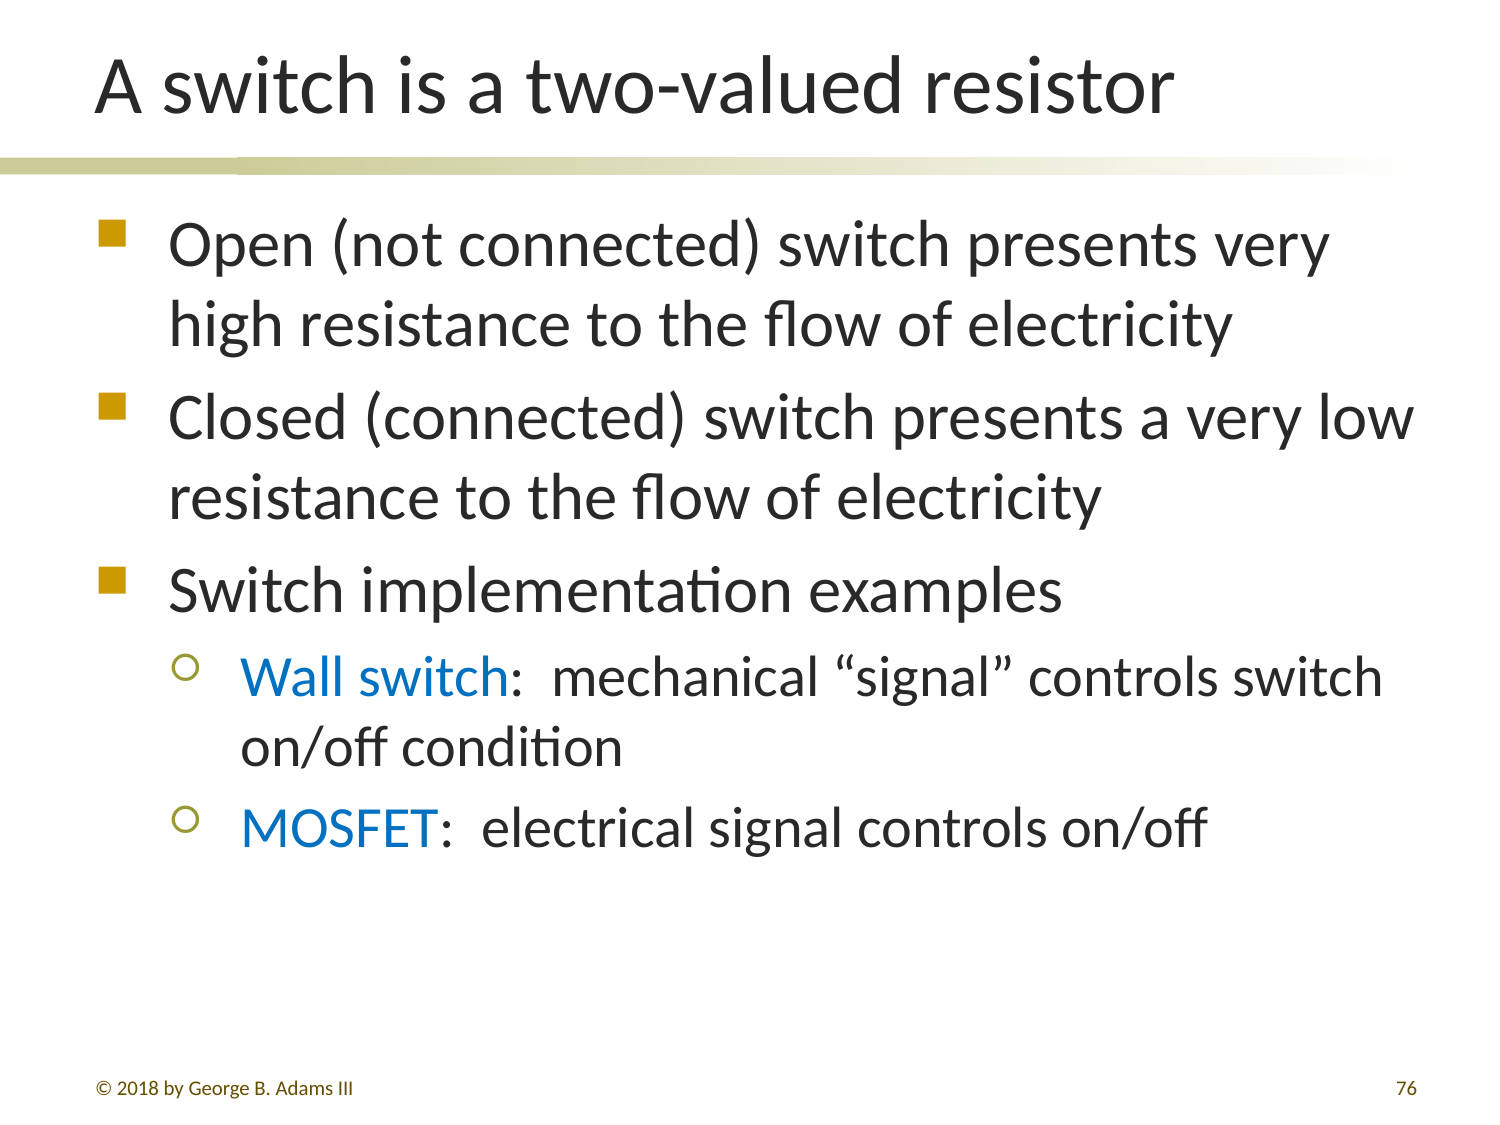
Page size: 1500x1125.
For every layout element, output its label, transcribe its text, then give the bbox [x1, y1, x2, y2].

slide_number 76 [1119, 1067, 1433, 1099]
list Open (not connected) switch presents very high resistance to the flow of electricity Closed (connected) switch presents a very low resistance to the flow of electricity Switch implementation examples Wall switch: mechanical “signal” controls switch on/off condition MOSFET: electrical signal controls on/off [79, 192, 1433, 1000]
title A switch is a two-valued resistor [79, 15, 1432, 139]
slide_number © 2018 by George B. Adams III [79, 1067, 406, 1099]
